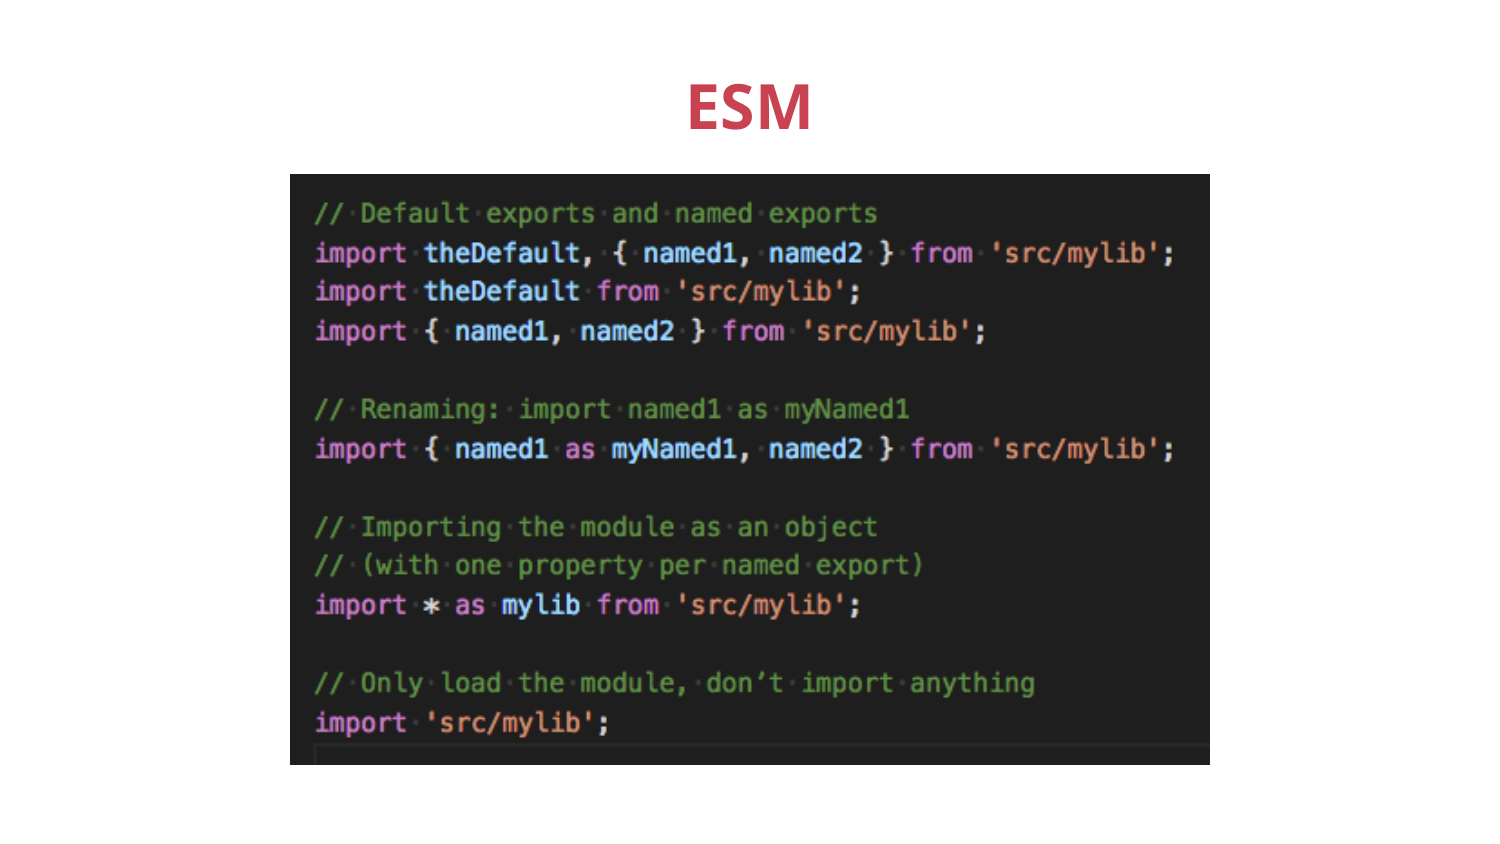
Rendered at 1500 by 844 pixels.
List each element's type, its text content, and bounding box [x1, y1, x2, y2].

picture [289, 174, 1211, 766]
title ESM [75, 33, 1425, 175]
